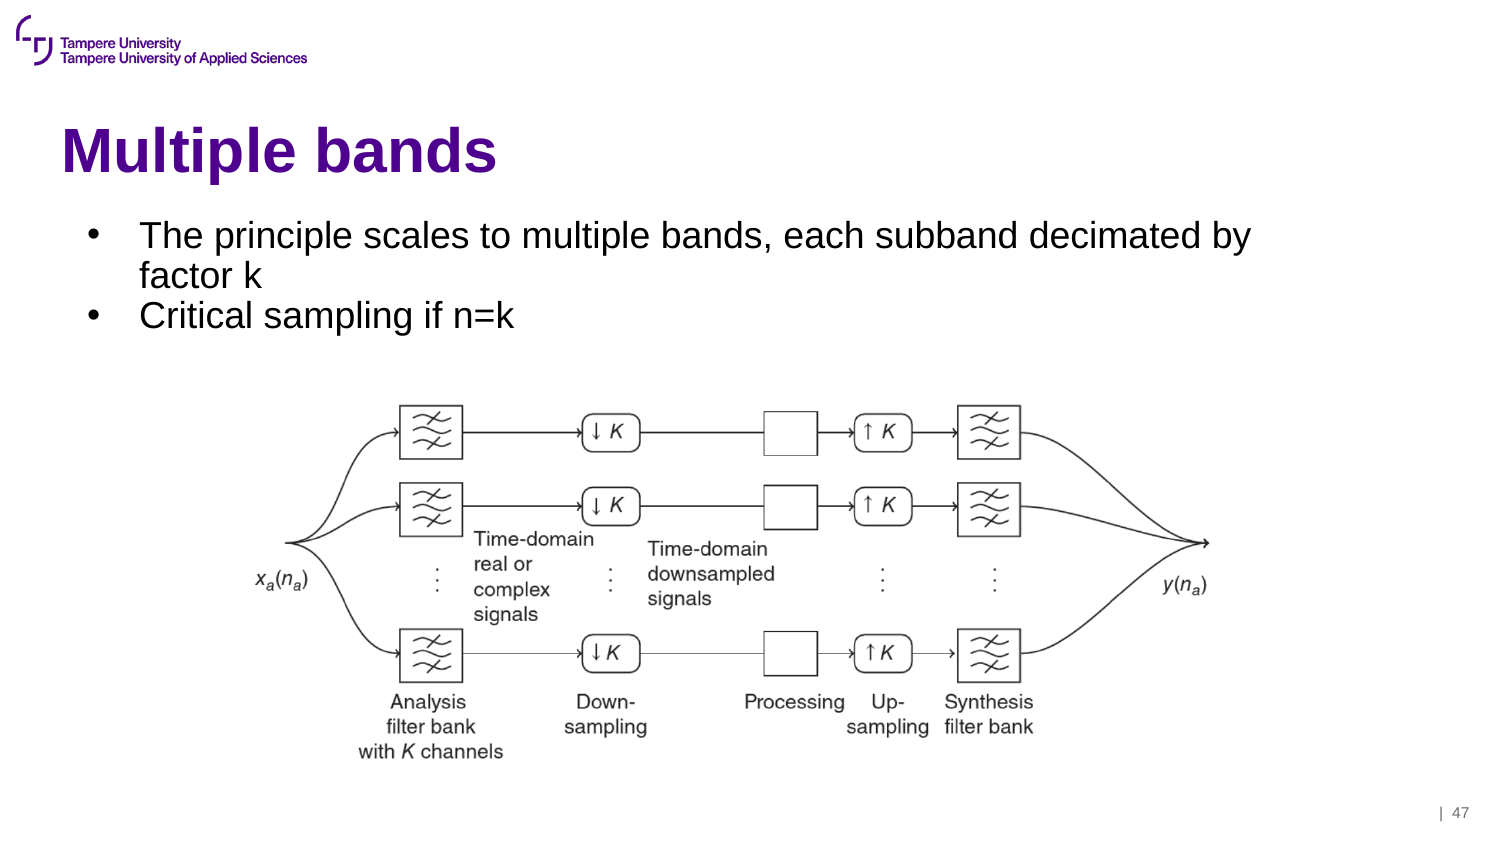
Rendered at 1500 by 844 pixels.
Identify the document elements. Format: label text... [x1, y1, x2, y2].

list The principle scales to multiple bands, each subband decimated by factor k Critical sampling if n=k [52, 210, 1347, 746]
picture [15, 14, 307, 66]
title Multiple bands [50, 112, 1345, 192]
slide_number | 47 [1439, 798, 1486, 830]
picture [242, 369, 1213, 764]
